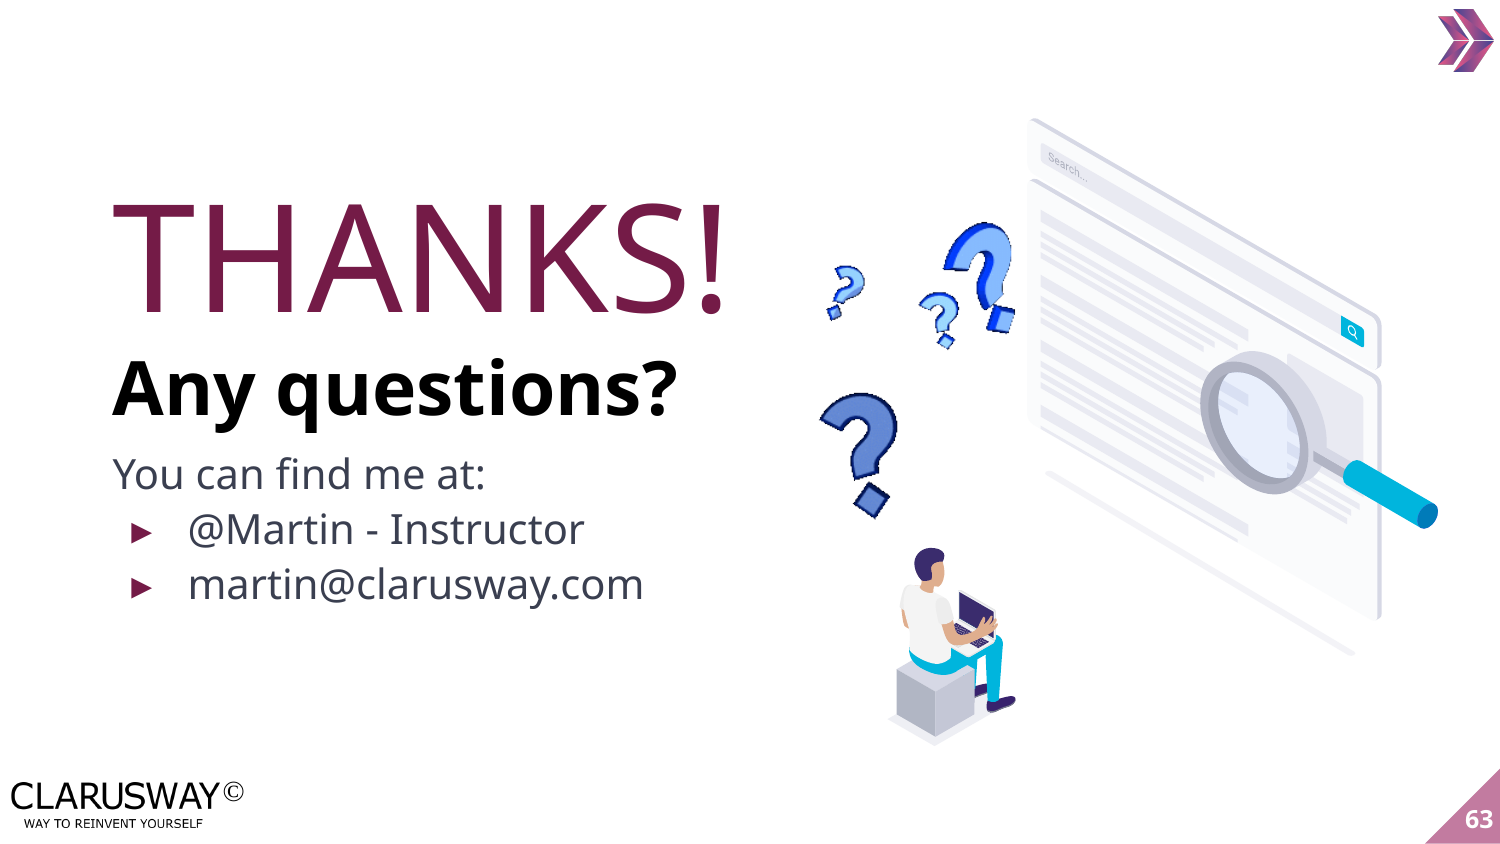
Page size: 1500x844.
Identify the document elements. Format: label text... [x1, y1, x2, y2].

picture [11, 782, 220, 828]
picture [739, 101, 1128, 527]
picture [1438, 9, 1494, 72]
subtitle Any questions? You can find me at: @Martin - Instructor martin@clarusway.com [112, 331, 826, 647]
title THANKS! [112, 197, 734, 331]
slide_number 63 [1418, 760, 1494, 838]
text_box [887, 117, 1439, 747]
